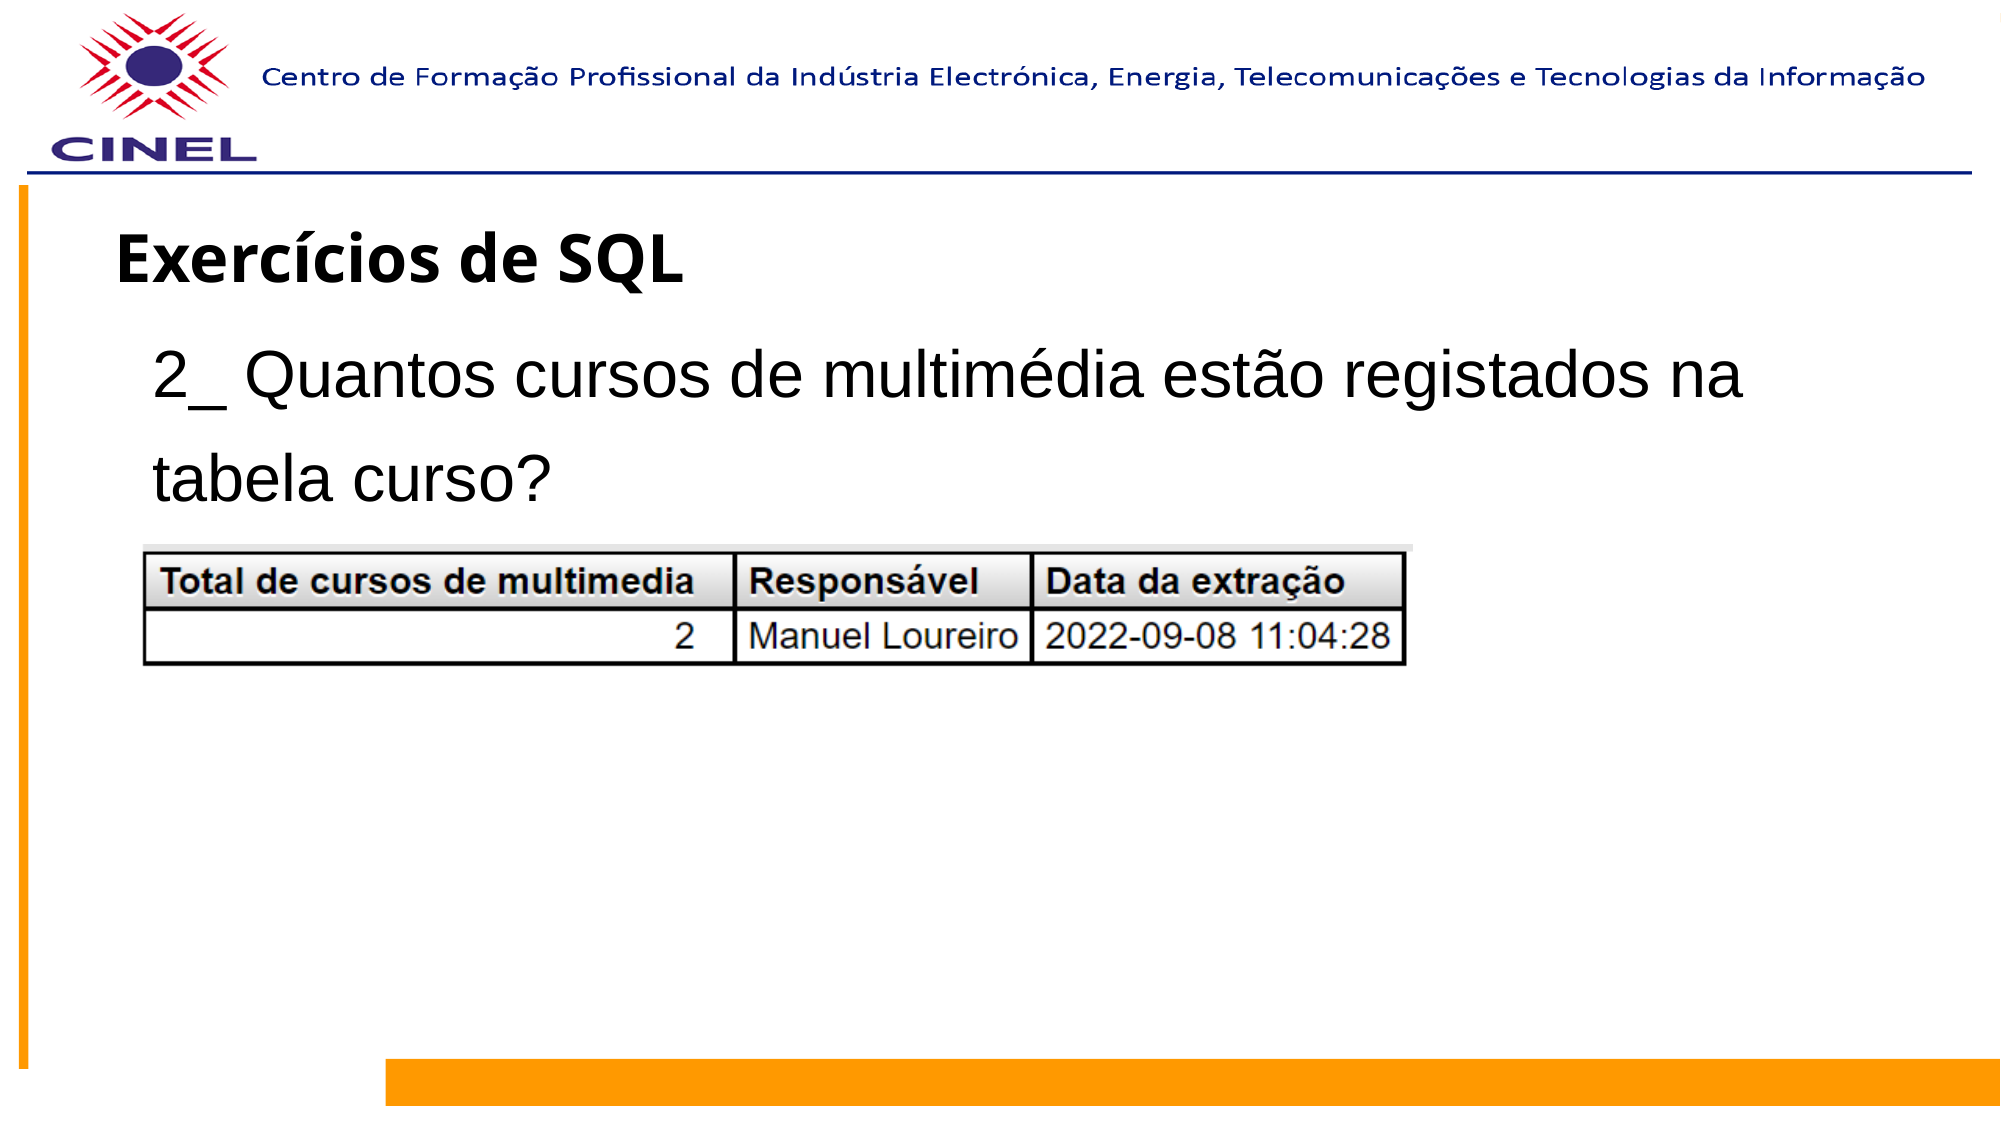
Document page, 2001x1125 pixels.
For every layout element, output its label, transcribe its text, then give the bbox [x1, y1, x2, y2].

picture [137, 544, 1413, 675]
picture [7, 8, 2000, 185]
list 2_ Quantos cursos de multimédia estão registados na tabela curso? [137, 299, 1863, 473]
title Exercícios de SQL [99, 162, 1900, 350]
